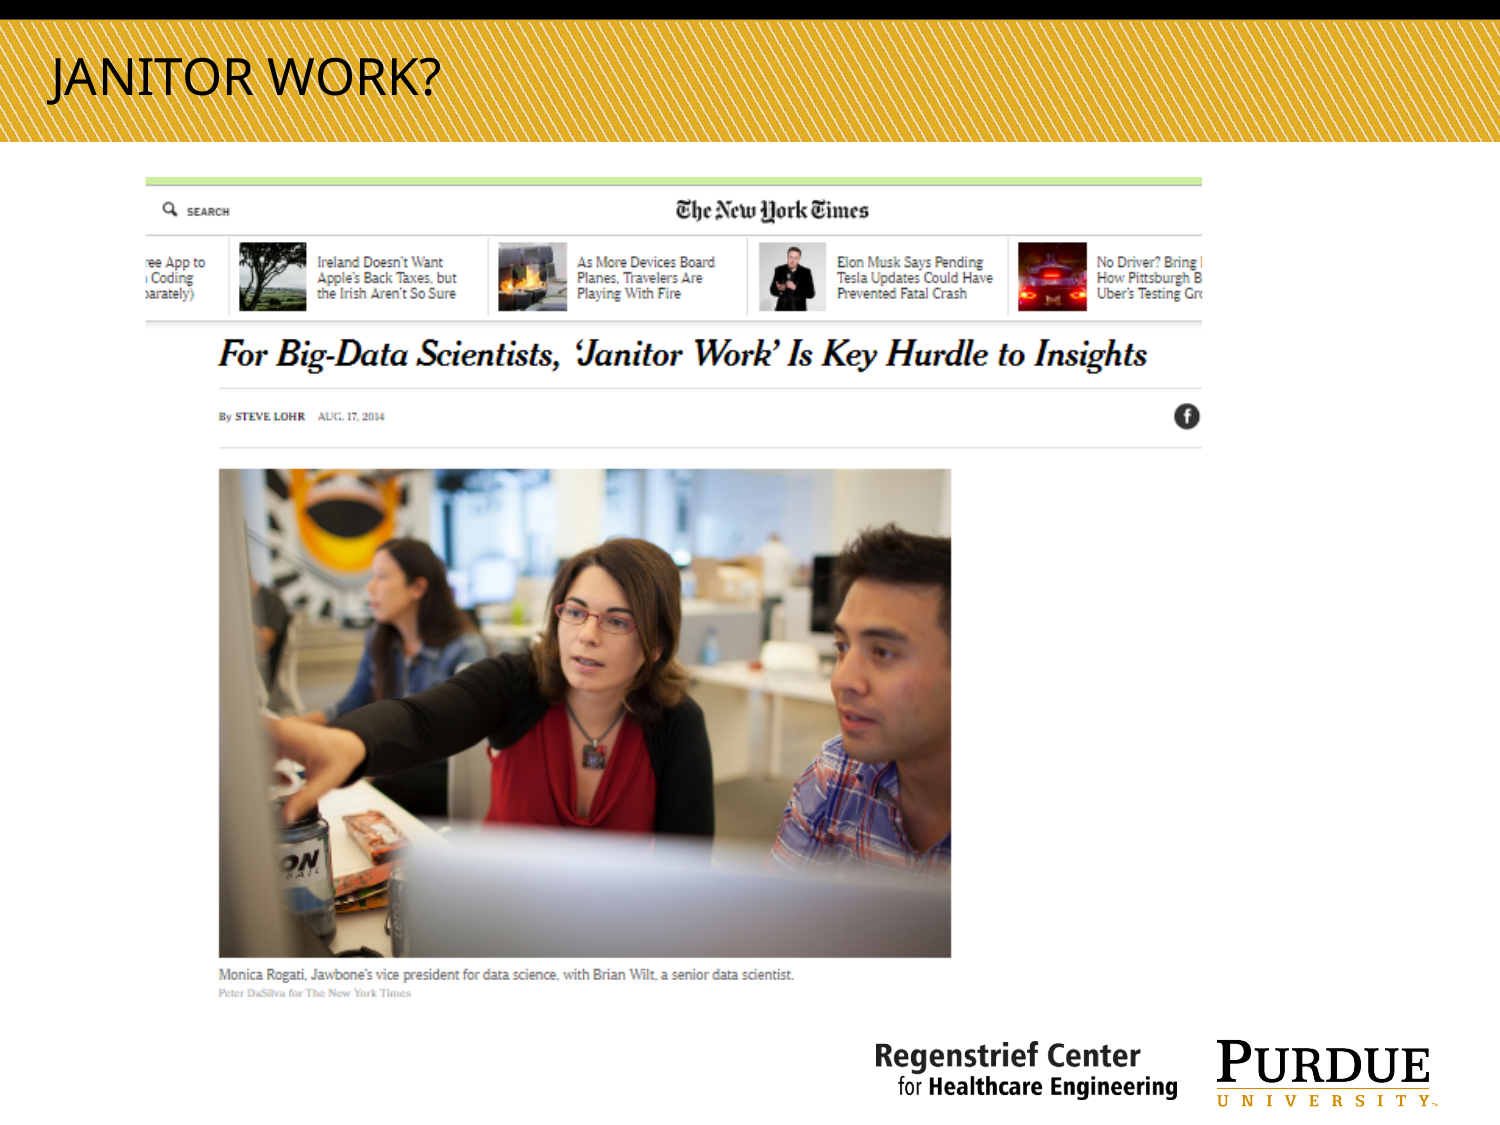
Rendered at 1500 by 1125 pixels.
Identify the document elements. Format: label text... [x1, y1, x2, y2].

picture [876, 1041, 1177, 1100]
picture [145, 177, 1203, 1005]
list Janitor work? [35, 43, 1380, 156]
